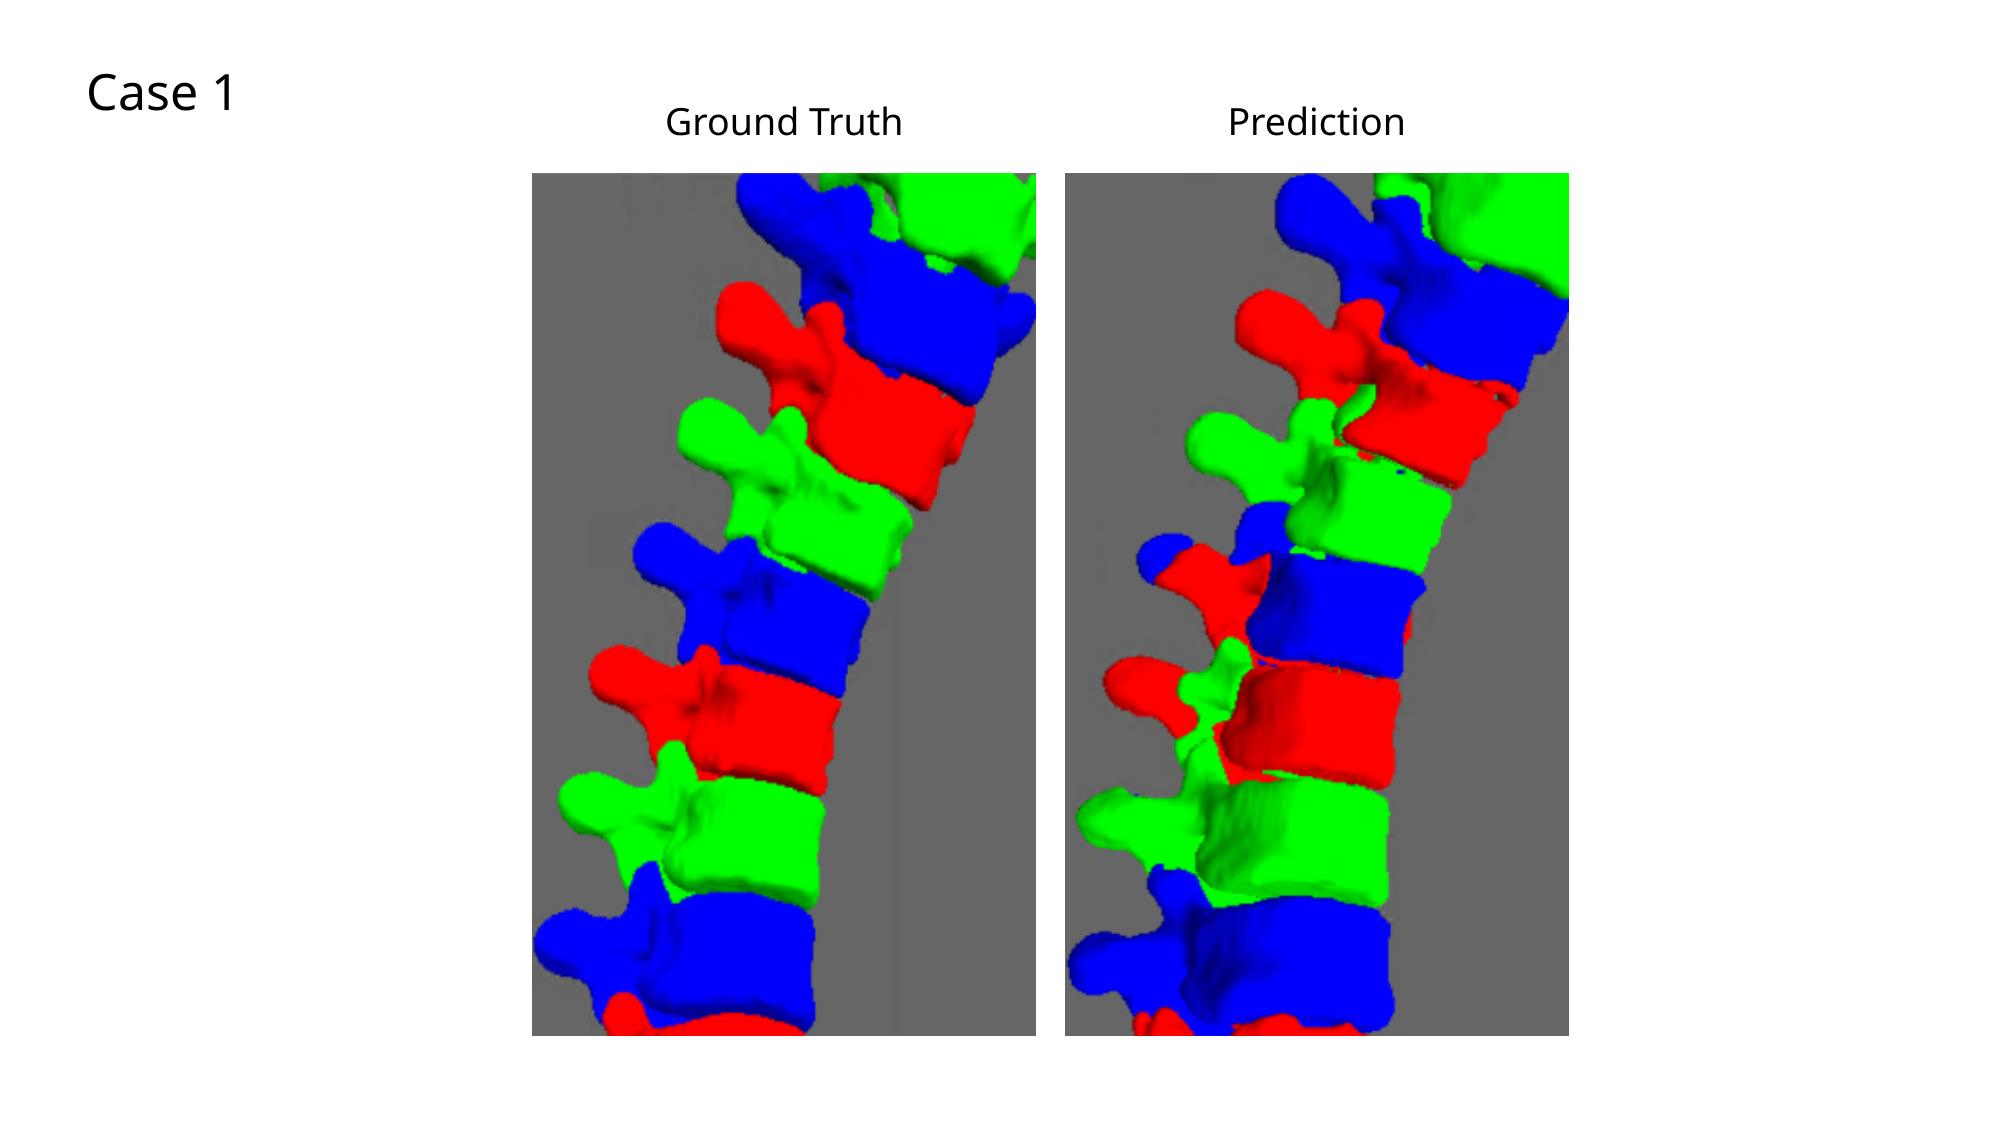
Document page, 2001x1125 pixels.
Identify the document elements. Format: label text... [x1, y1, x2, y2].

text_box Ground Truth [650, 90, 919, 151]
text_box Case 1 [72, 52, 256, 128]
text_box Prediction [1212, 90, 1421, 151]
picture [1065, 173, 1569, 1036]
picture [532, 173, 1036, 1036]
